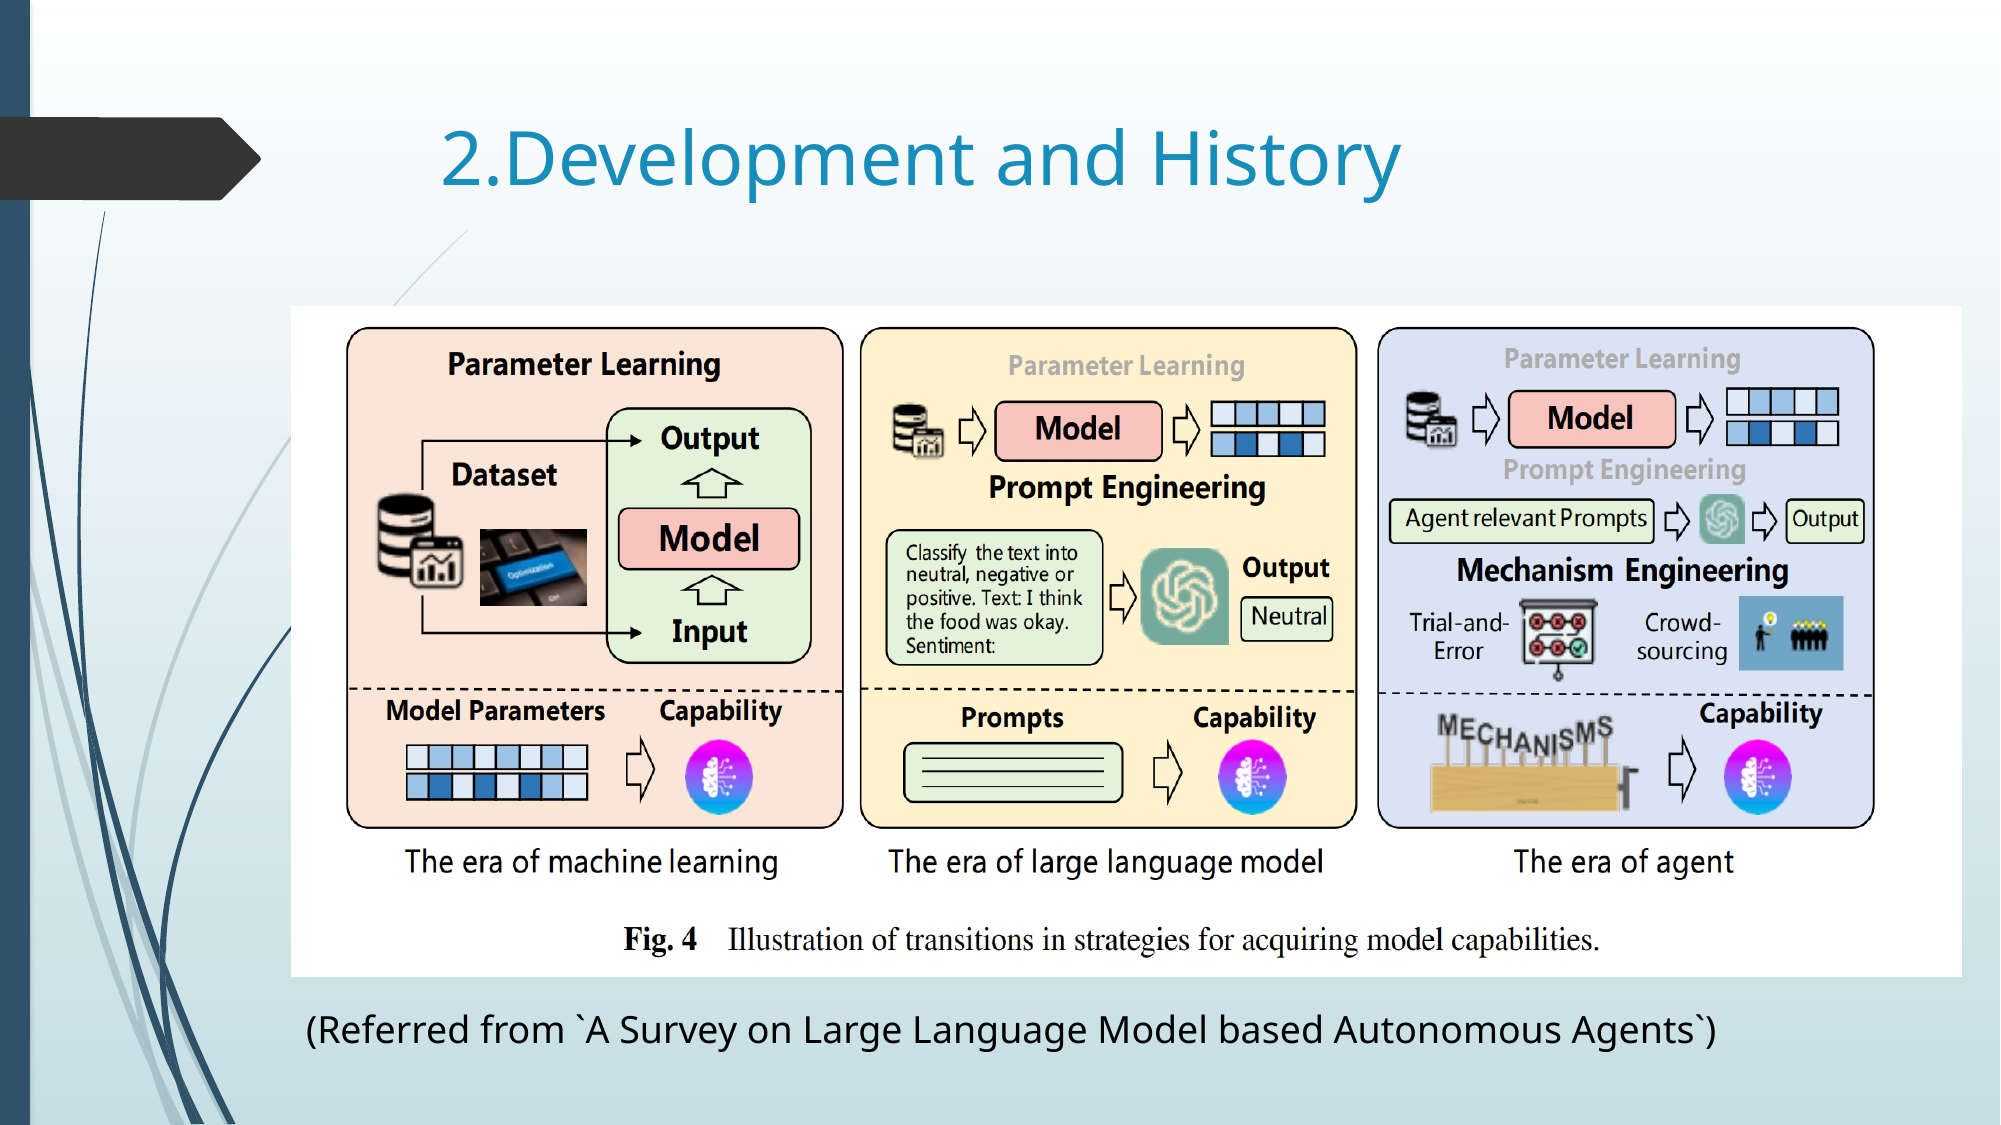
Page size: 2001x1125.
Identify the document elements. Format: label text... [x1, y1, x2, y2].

text_box (Referred from `A Survey on Large Language Model based Autonomous Agents`) [291, 998, 1974, 1059]
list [291, 306, 1962, 977]
title 2.Development and History [425, 102, 1888, 306]
